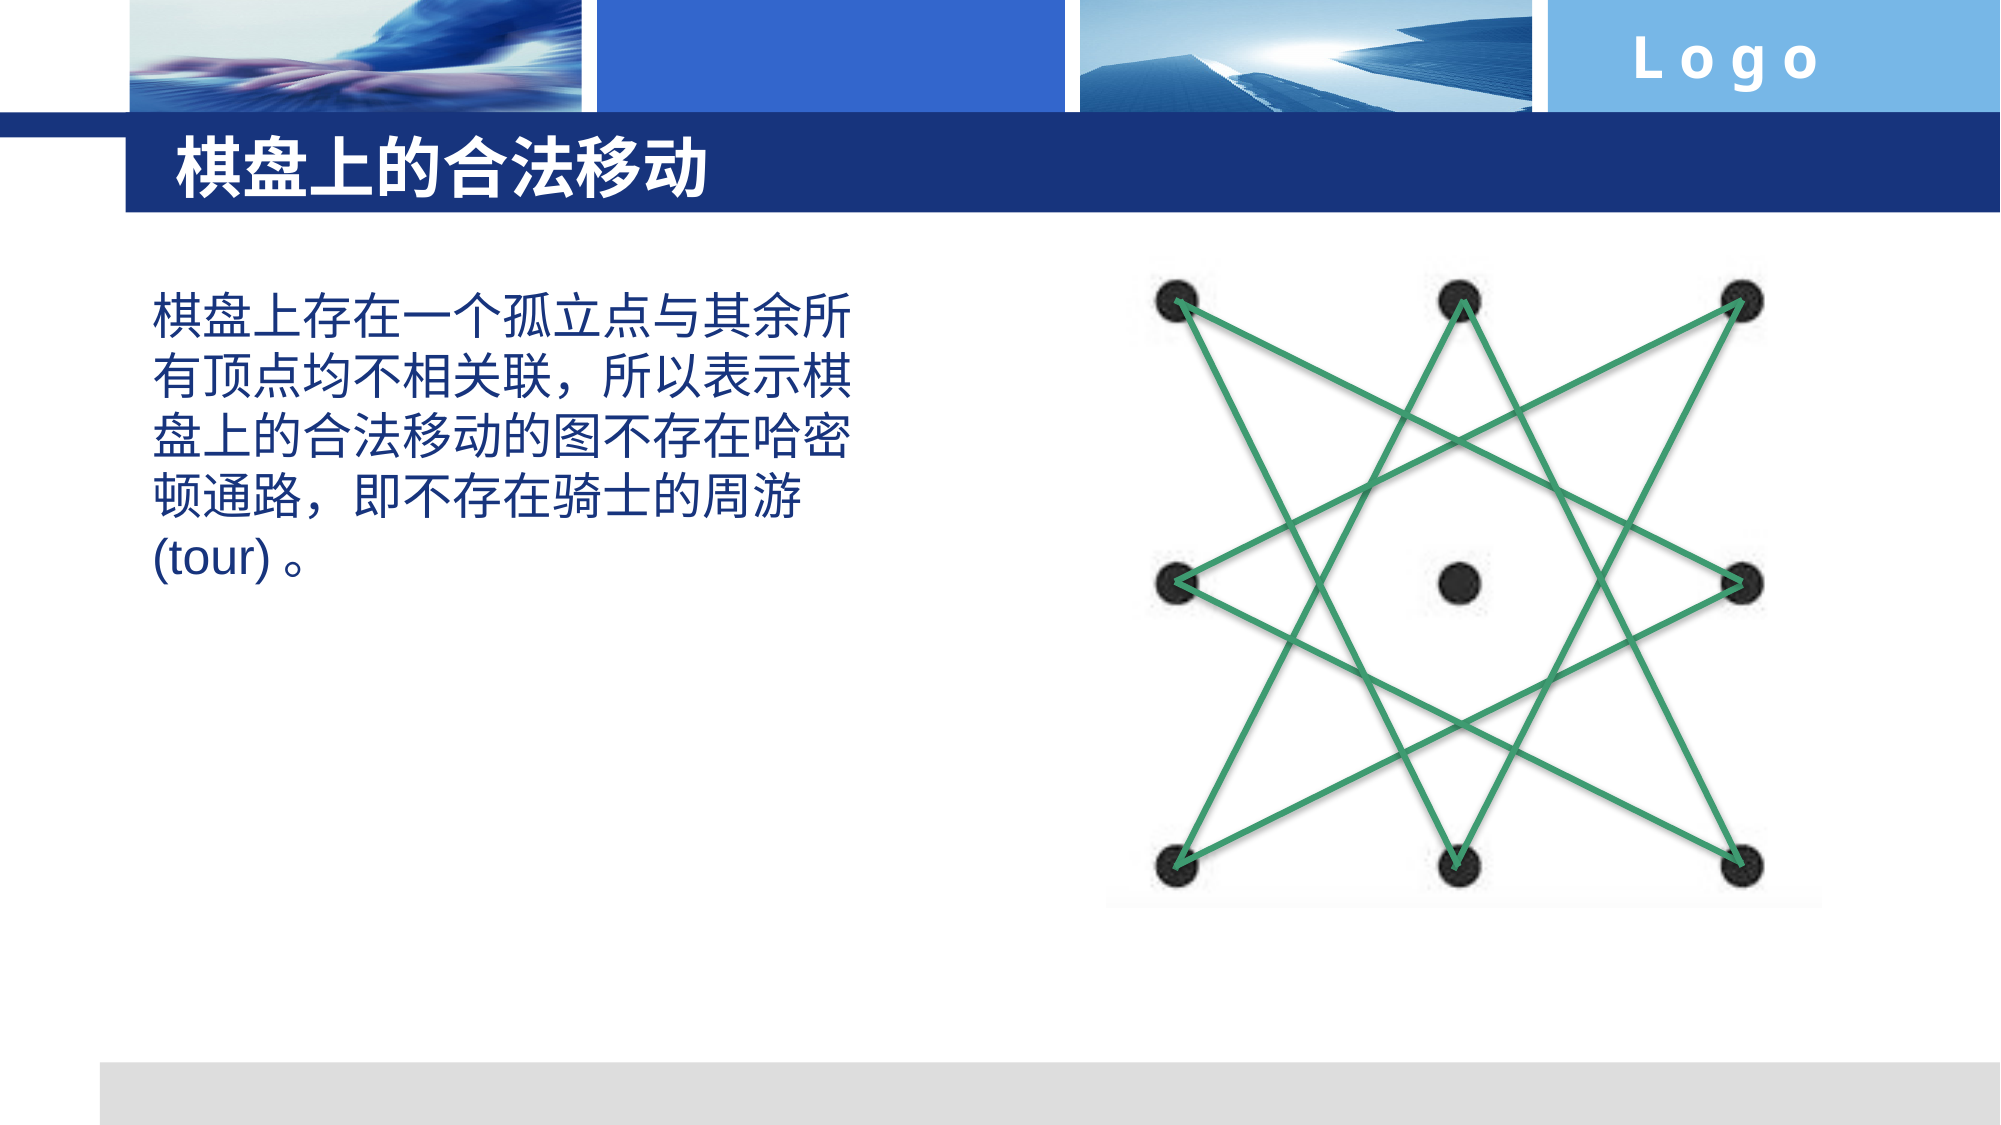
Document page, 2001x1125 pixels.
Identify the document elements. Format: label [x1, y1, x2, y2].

text_box [1179, 299, 1459, 867]
picture [1080, 0, 1533, 112]
text_box [1463, 299, 1743, 867]
list [1105, 255, 1822, 909]
picture [129, 0, 582, 112]
